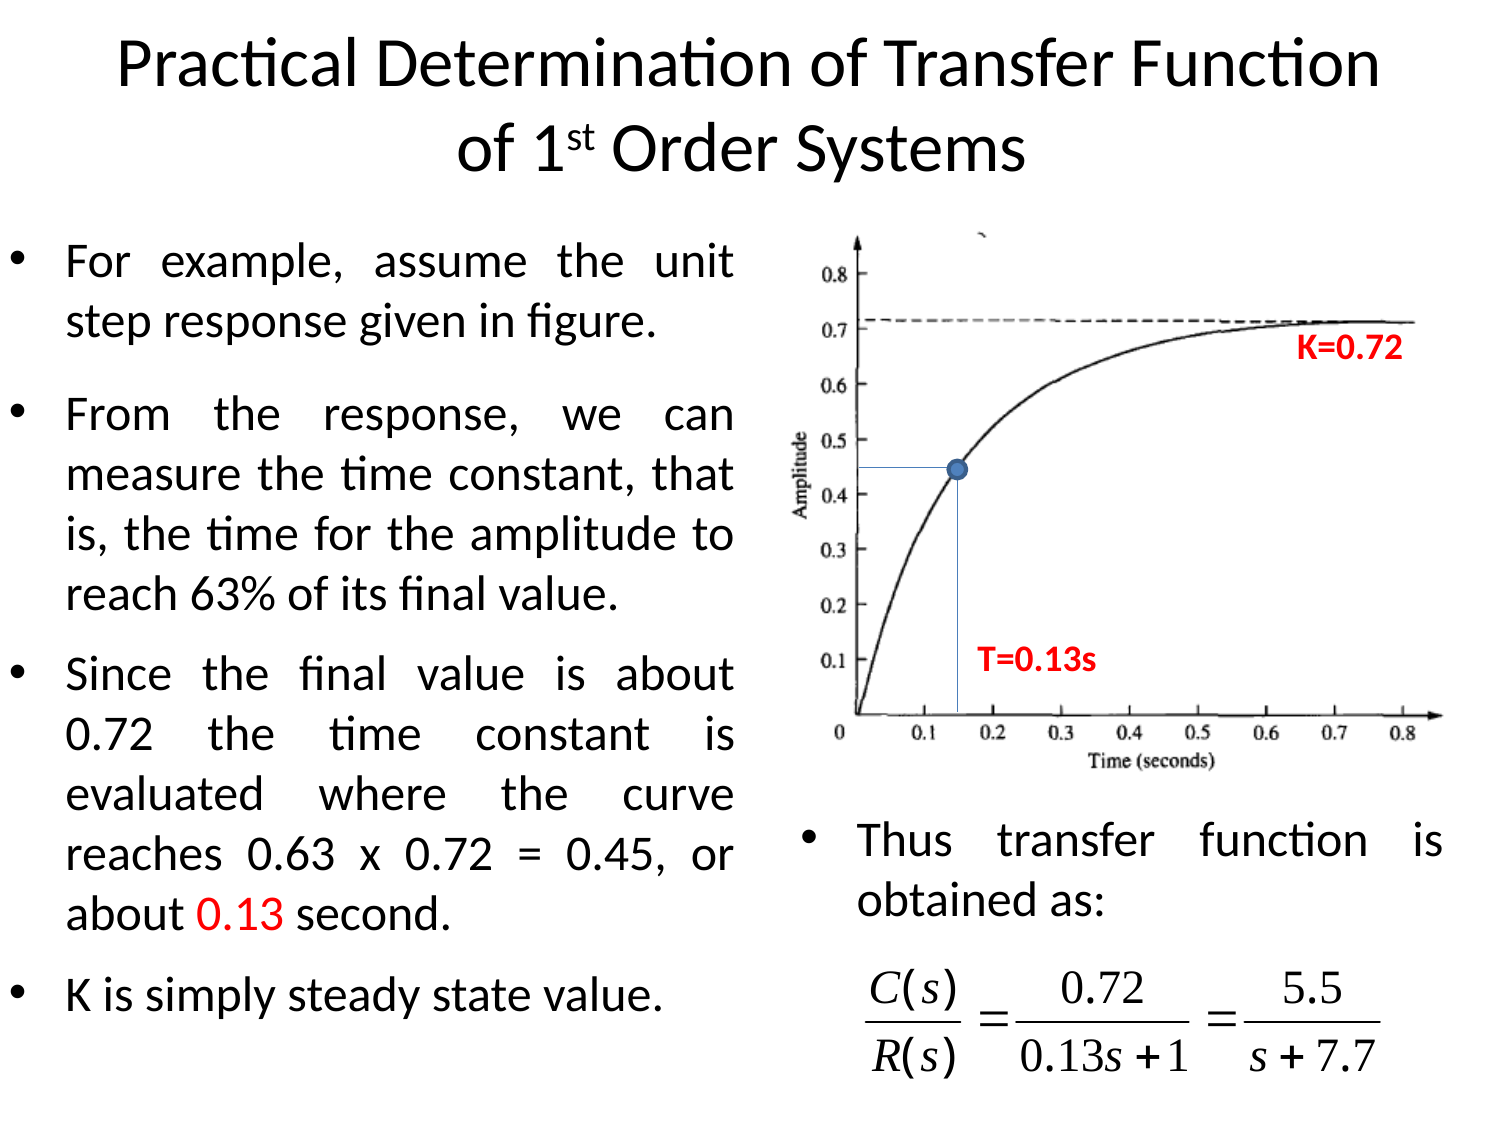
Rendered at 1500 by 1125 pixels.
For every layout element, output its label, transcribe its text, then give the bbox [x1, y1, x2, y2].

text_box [0, 314, 1420, 1125]
text_box Thus transfer function is obtained as: [1423, 798, 1459, 1000]
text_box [855, 952, 1391, 1087]
title Practical Determination of Transfer Function of 1st Order Systems [75, 7, 1425, 195]
list For example, assume the unit step response given in figure. [0, 219, 750, 313]
picture [785, 219, 1467, 774]
